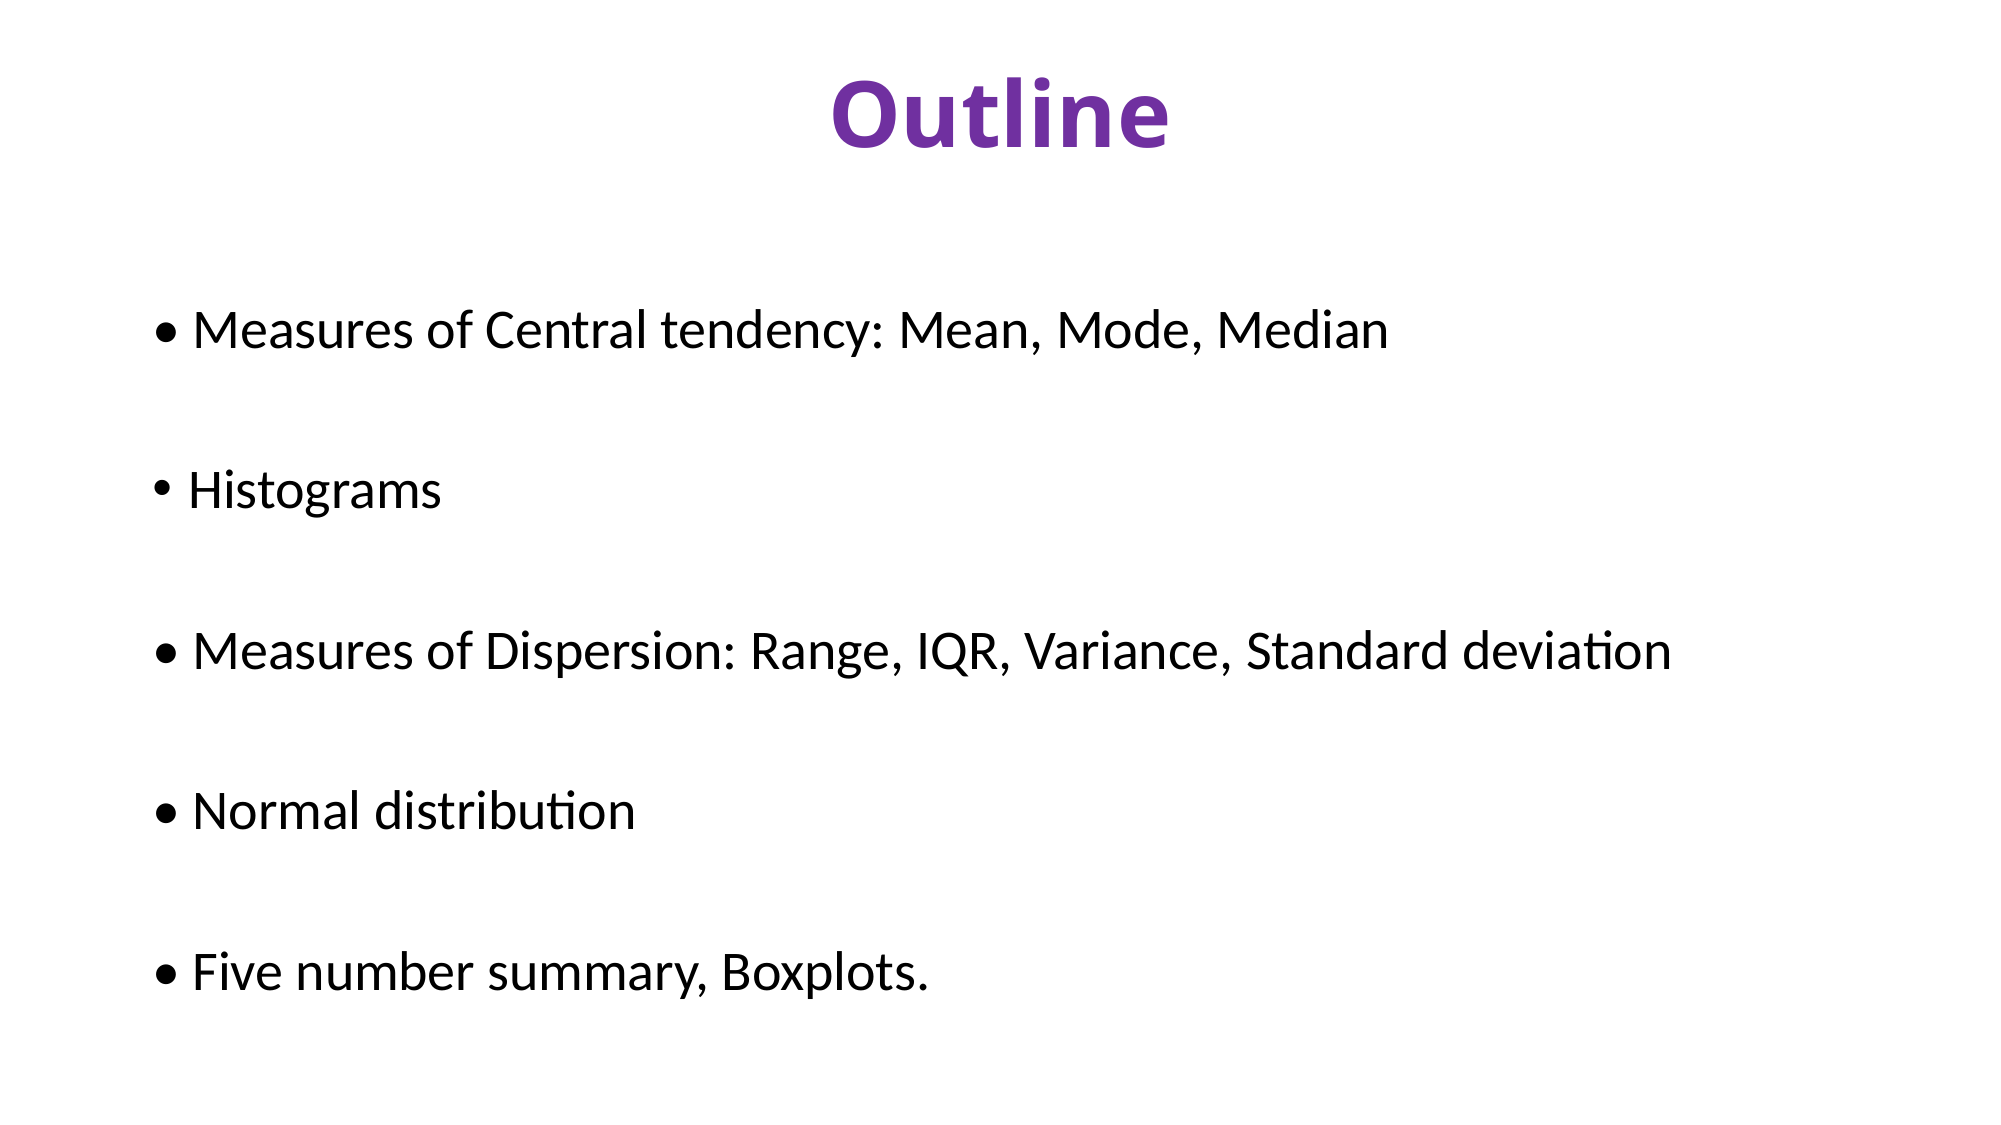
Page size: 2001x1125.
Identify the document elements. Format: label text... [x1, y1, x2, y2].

title Outline [137, 59, 1863, 175]
list • Measures of Central tendency: Mean, Mode, Median Histograms • Measures of Dispersion: Range, IQR, Variance, Standard deviation • Normal distribution • Five number summary, Boxplots. [137, 205, 1863, 1014]
